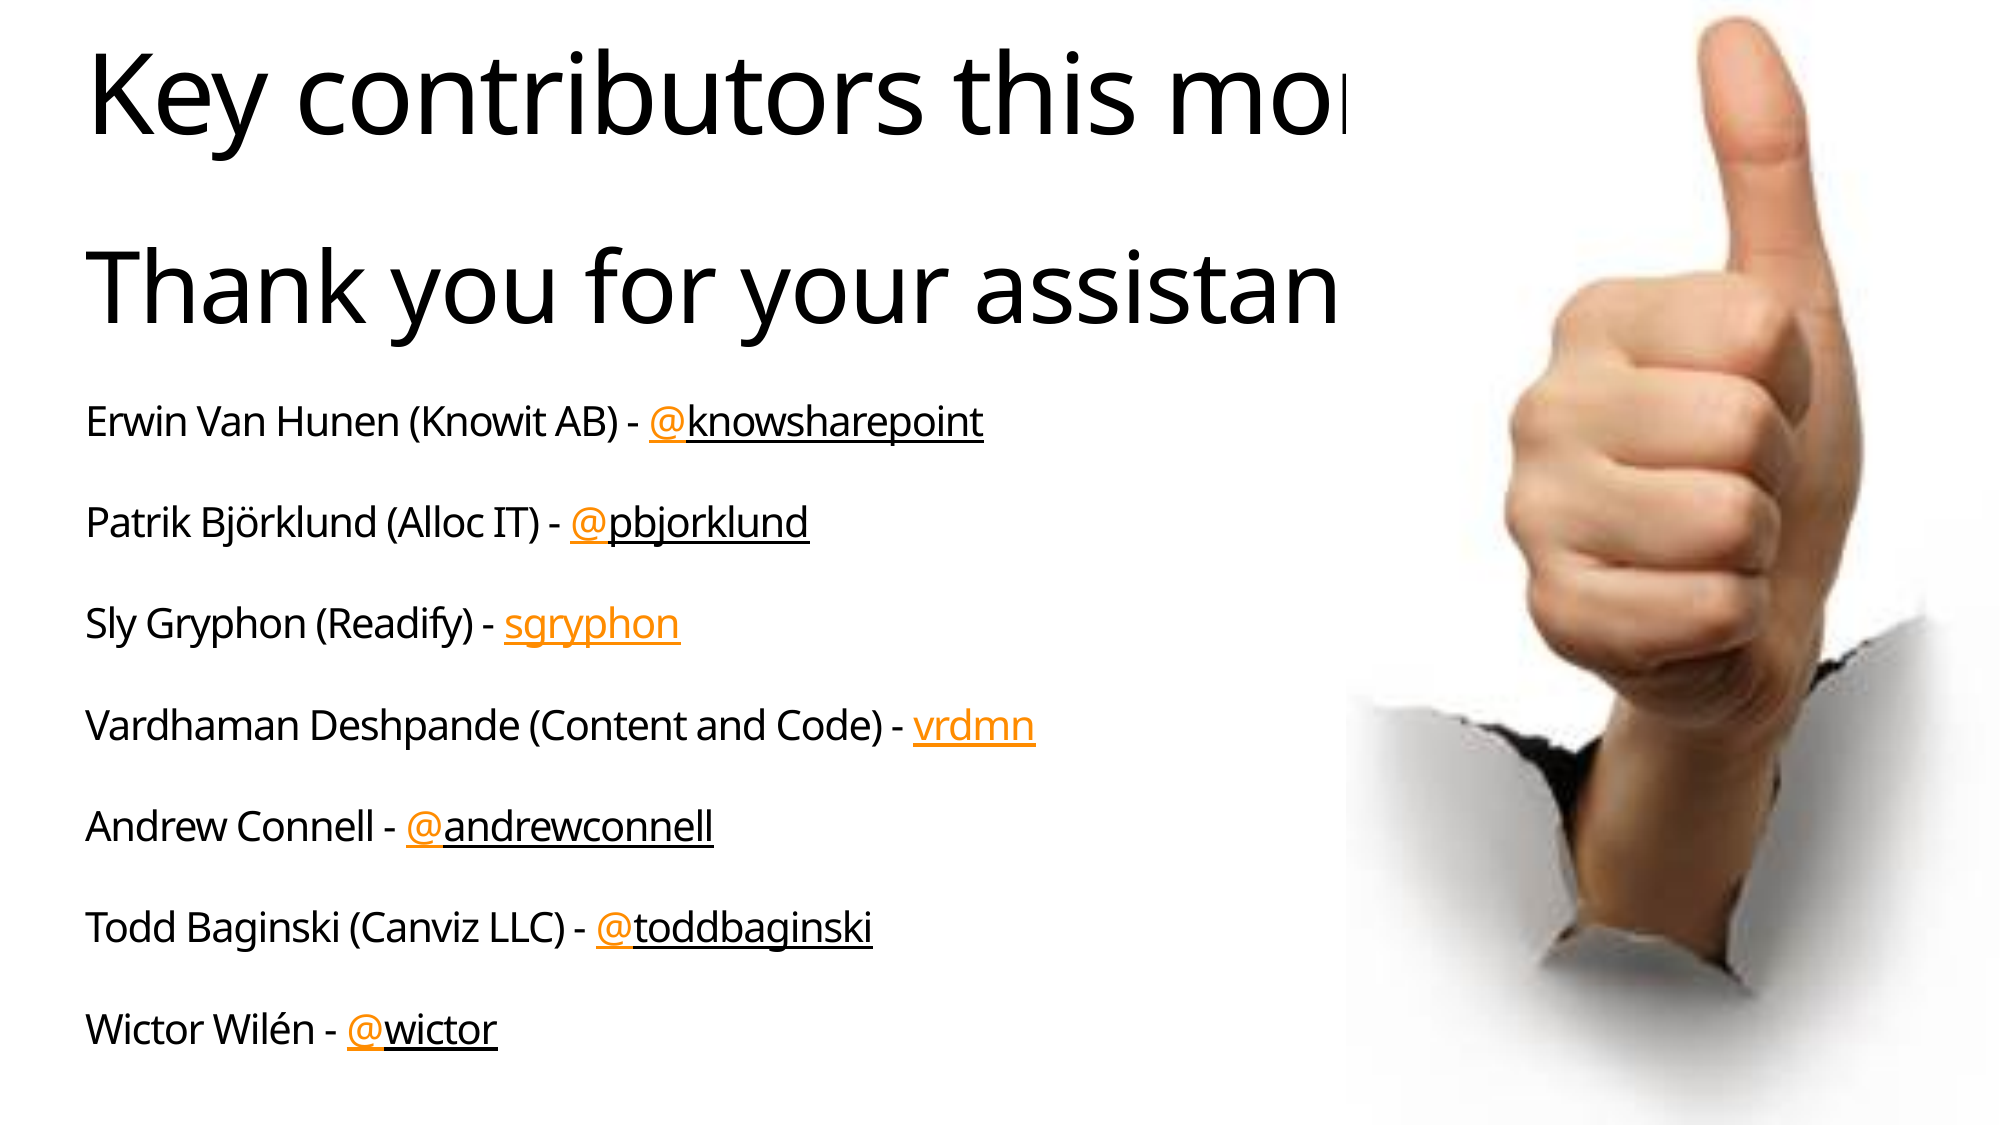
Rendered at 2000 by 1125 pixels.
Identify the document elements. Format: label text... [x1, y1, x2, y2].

list Thank you for your assistance! Erwin Van Hunen (Knowit AB) - @knowsharepoint Patrik Björklund (Alloc IT) - @pbjorklund Sly Gryphon (Readify) - sgryphon Vardhaman Deshpande (Content and Code) - vrdmn Andrew Connell - @andrewconnell Todd Baginski (Canviz LLC) - @toddbaginski Wictor Wilén - @wictor [85, 237, 1346, 562]
title Key contributors this month [85, 37, 1346, 161]
picture [1346, 0, 2000, 1125]
